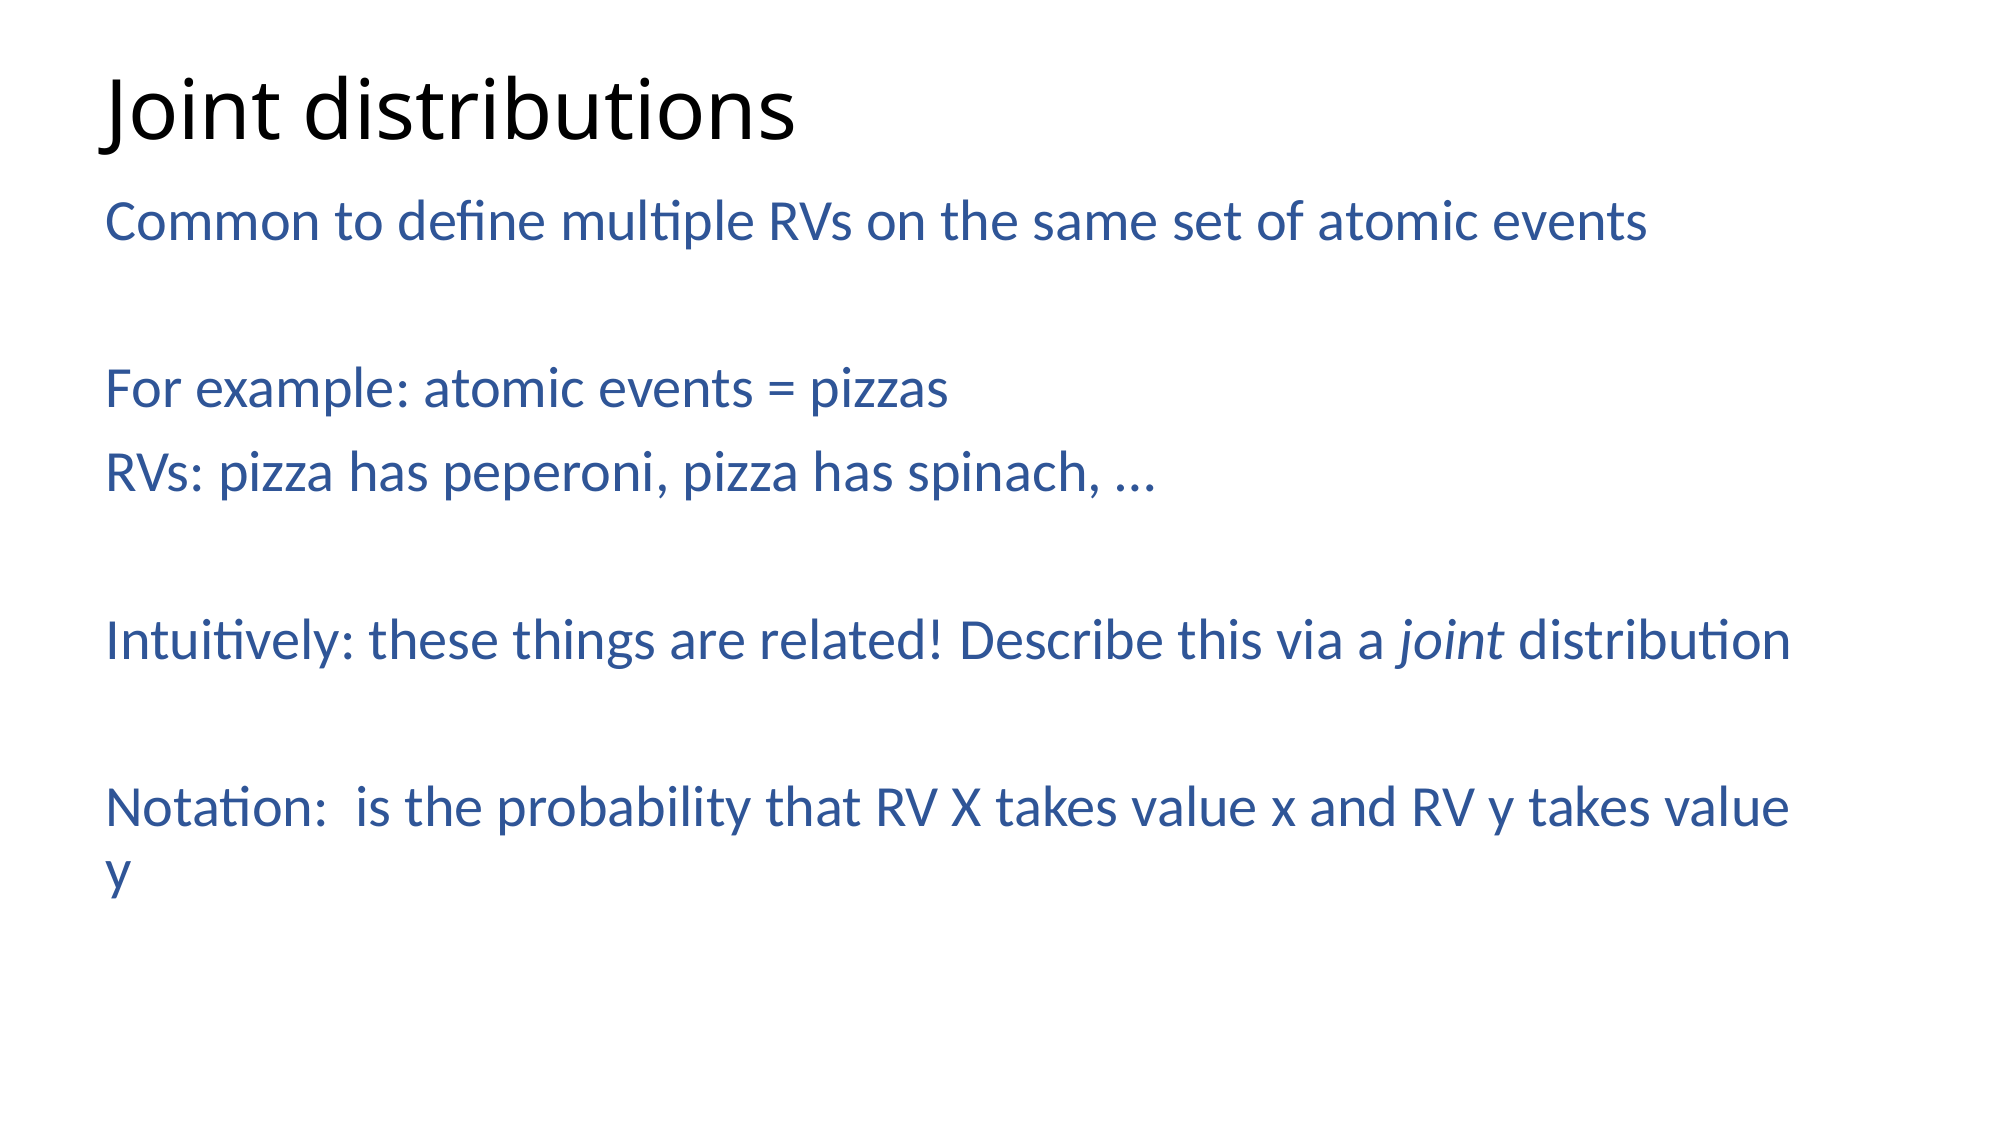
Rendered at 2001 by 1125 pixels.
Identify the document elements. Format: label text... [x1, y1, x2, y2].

title Joint distributions [90, 60, 1816, 164]
